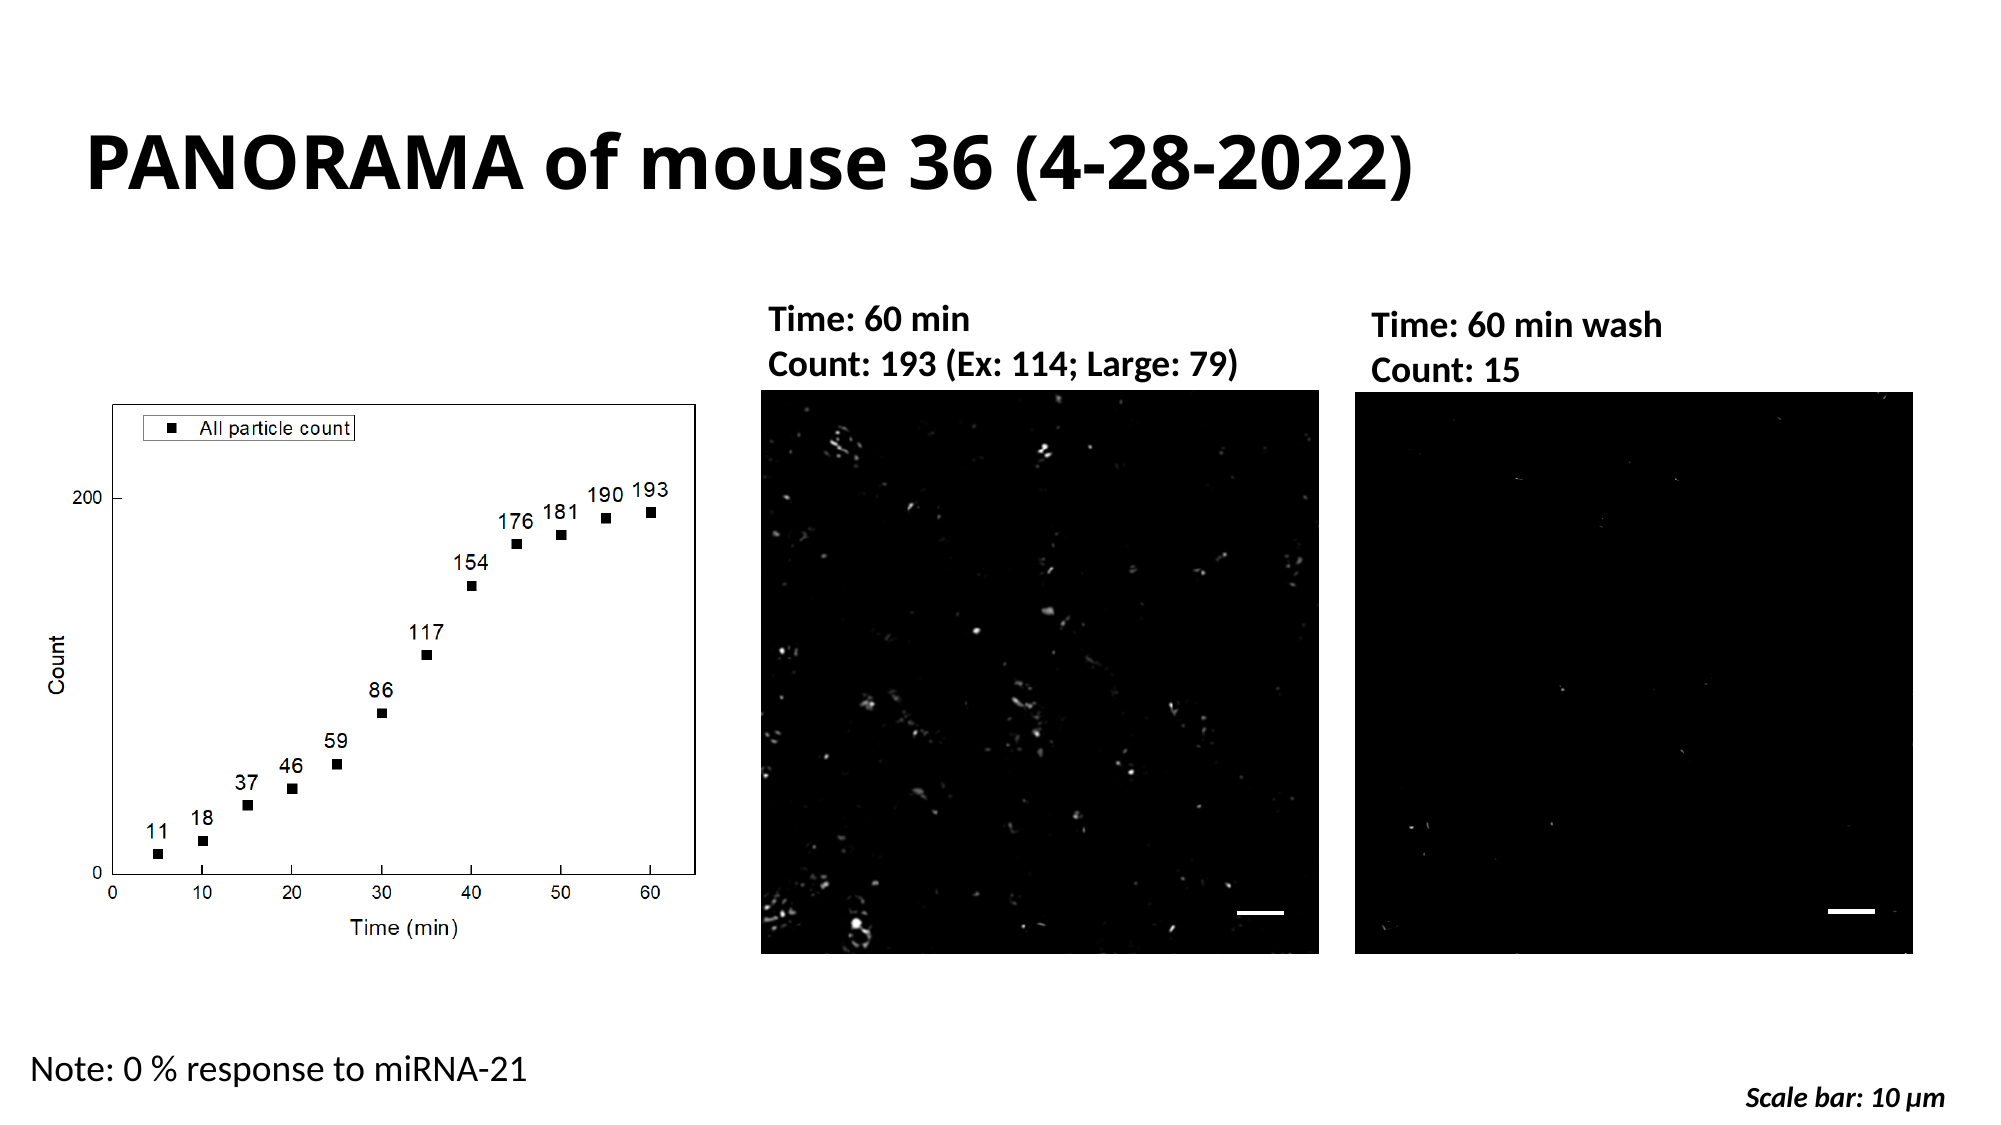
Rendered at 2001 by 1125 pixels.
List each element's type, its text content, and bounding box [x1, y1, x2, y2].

text_box Time: 60 min wash Count: 15 [1356, 292, 1858, 392]
picture [42, 386, 706, 954]
text_box Time: 60 min Count: 193 (Ex: 114; Large: 79) [753, 286, 1326, 391]
picture [1355, 392, 1913, 954]
text_box Scale bar: 10 µm [1731, 1070, 2000, 1121]
picture [761, 390, 1319, 954]
text_box Note: 0 % response to miRNA-21 [15, 991, 581, 1125]
text_box PANORAMA of mouse 36 (4-28-2022) [70, 82, 2000, 249]
